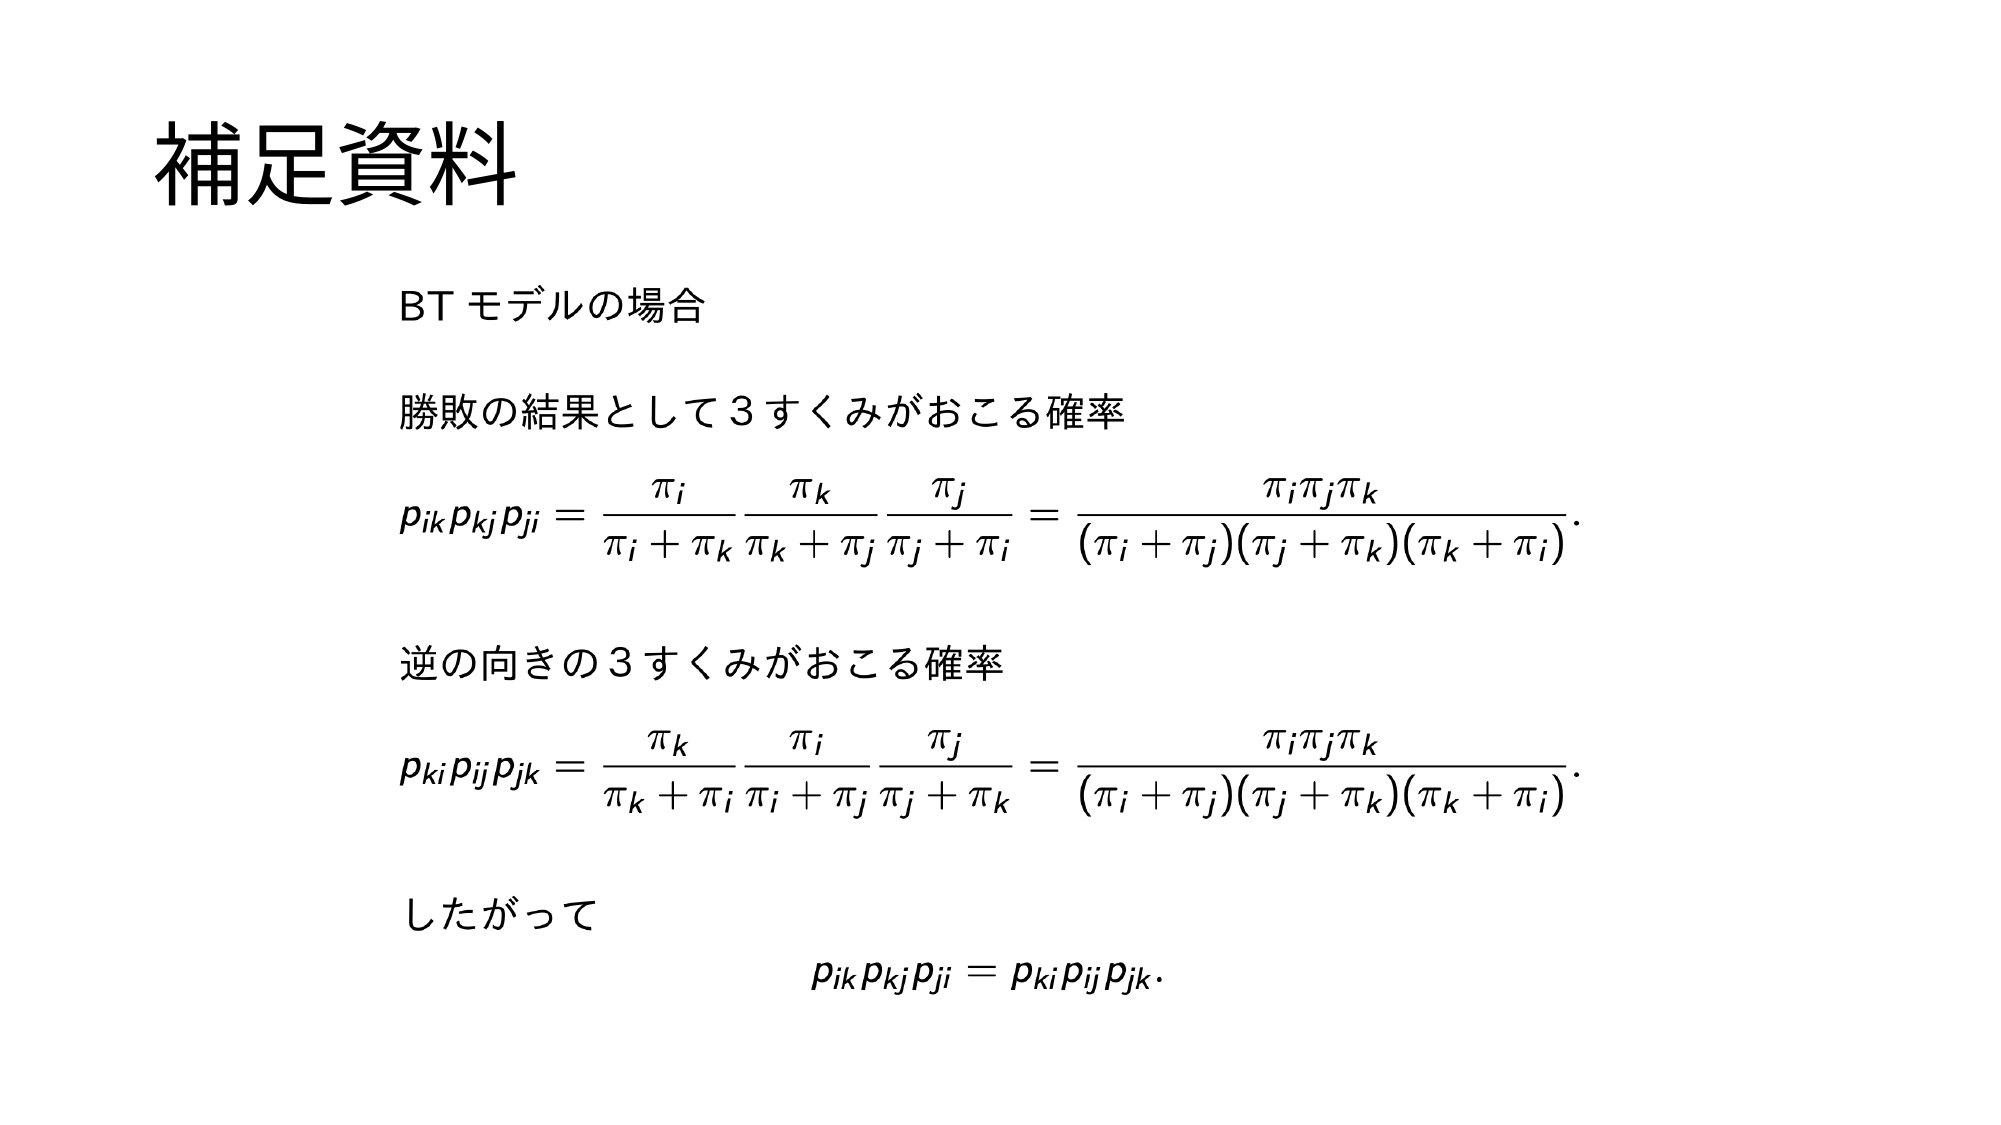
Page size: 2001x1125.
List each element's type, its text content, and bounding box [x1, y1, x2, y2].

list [333, 238, 1645, 1125]
title 補足資料 [137, 59, 1863, 278]
